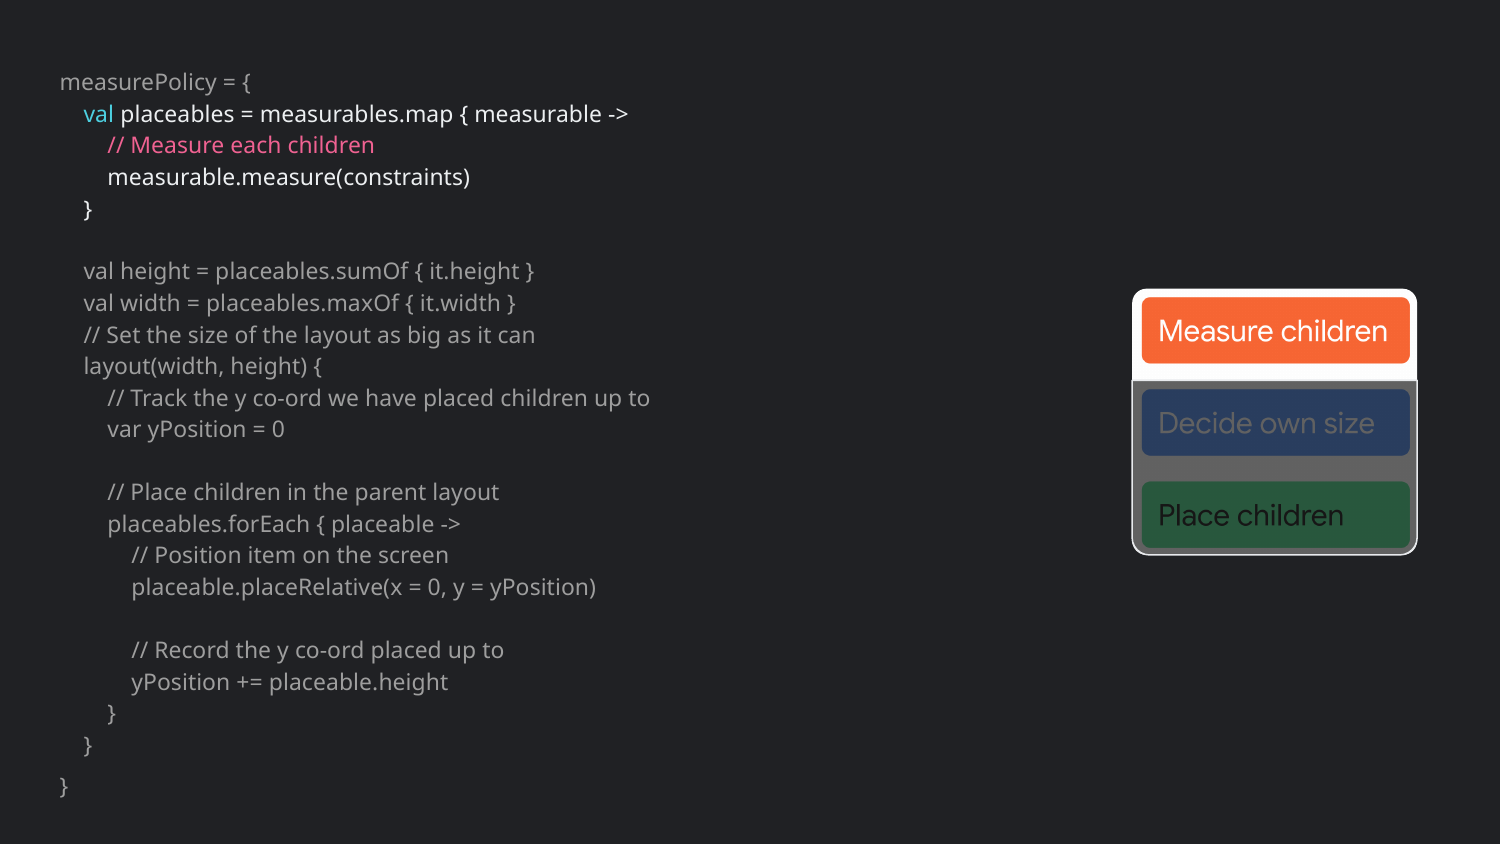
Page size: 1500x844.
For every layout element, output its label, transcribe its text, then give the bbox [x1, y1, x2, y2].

text_box measurePolicy = { val placeables = measurables.map { measurable -> // Measure each children measurable.measure(constraints) } val height = placeables.sumOf { it.height } val width = placeables.maxOf { it.width } // Set the size of the layout as big as it can layout(width, height) { // Track the y co-ord we have placed children up to var yPosition = 0 // Place children in the parent layout placeables.forEach { placeable -> // Position item on the screen placeable.placeRelative(x = 0, y = yPosition) // Record the y co-ord placed up to yPosition += placeable.height } } } [44, 48, 1302, 844]
picture [1131, 288, 1418, 556]
